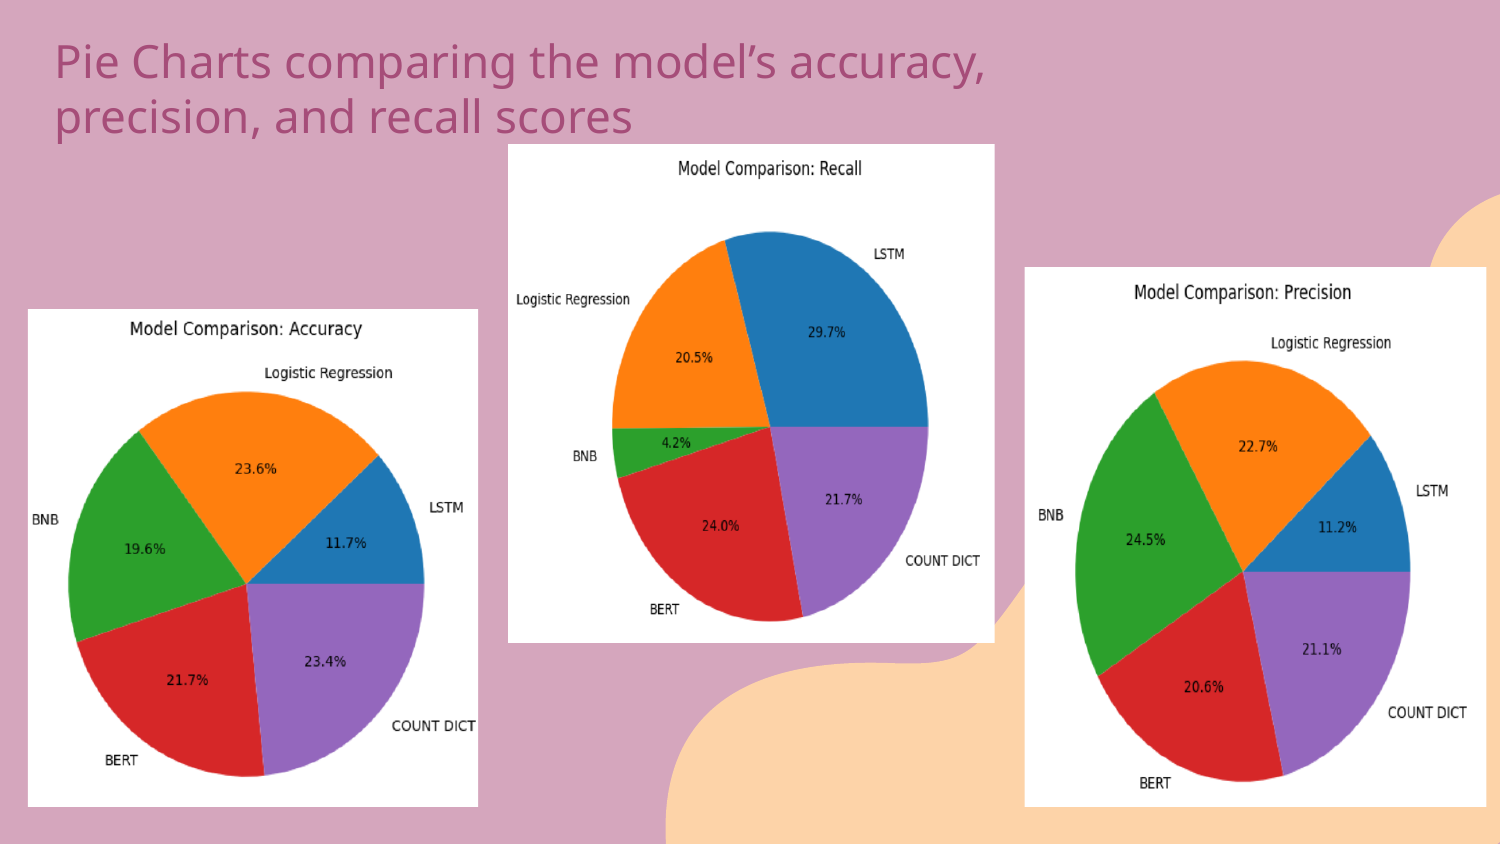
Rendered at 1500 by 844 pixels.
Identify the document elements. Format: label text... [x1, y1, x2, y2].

picture [27, 308, 479, 807]
text_box Pie Charts comparing the model’s accuracy, precision, and recall scores [39, 17, 1104, 158]
picture [507, 144, 995, 643]
picture [1024, 267, 1487, 807]
